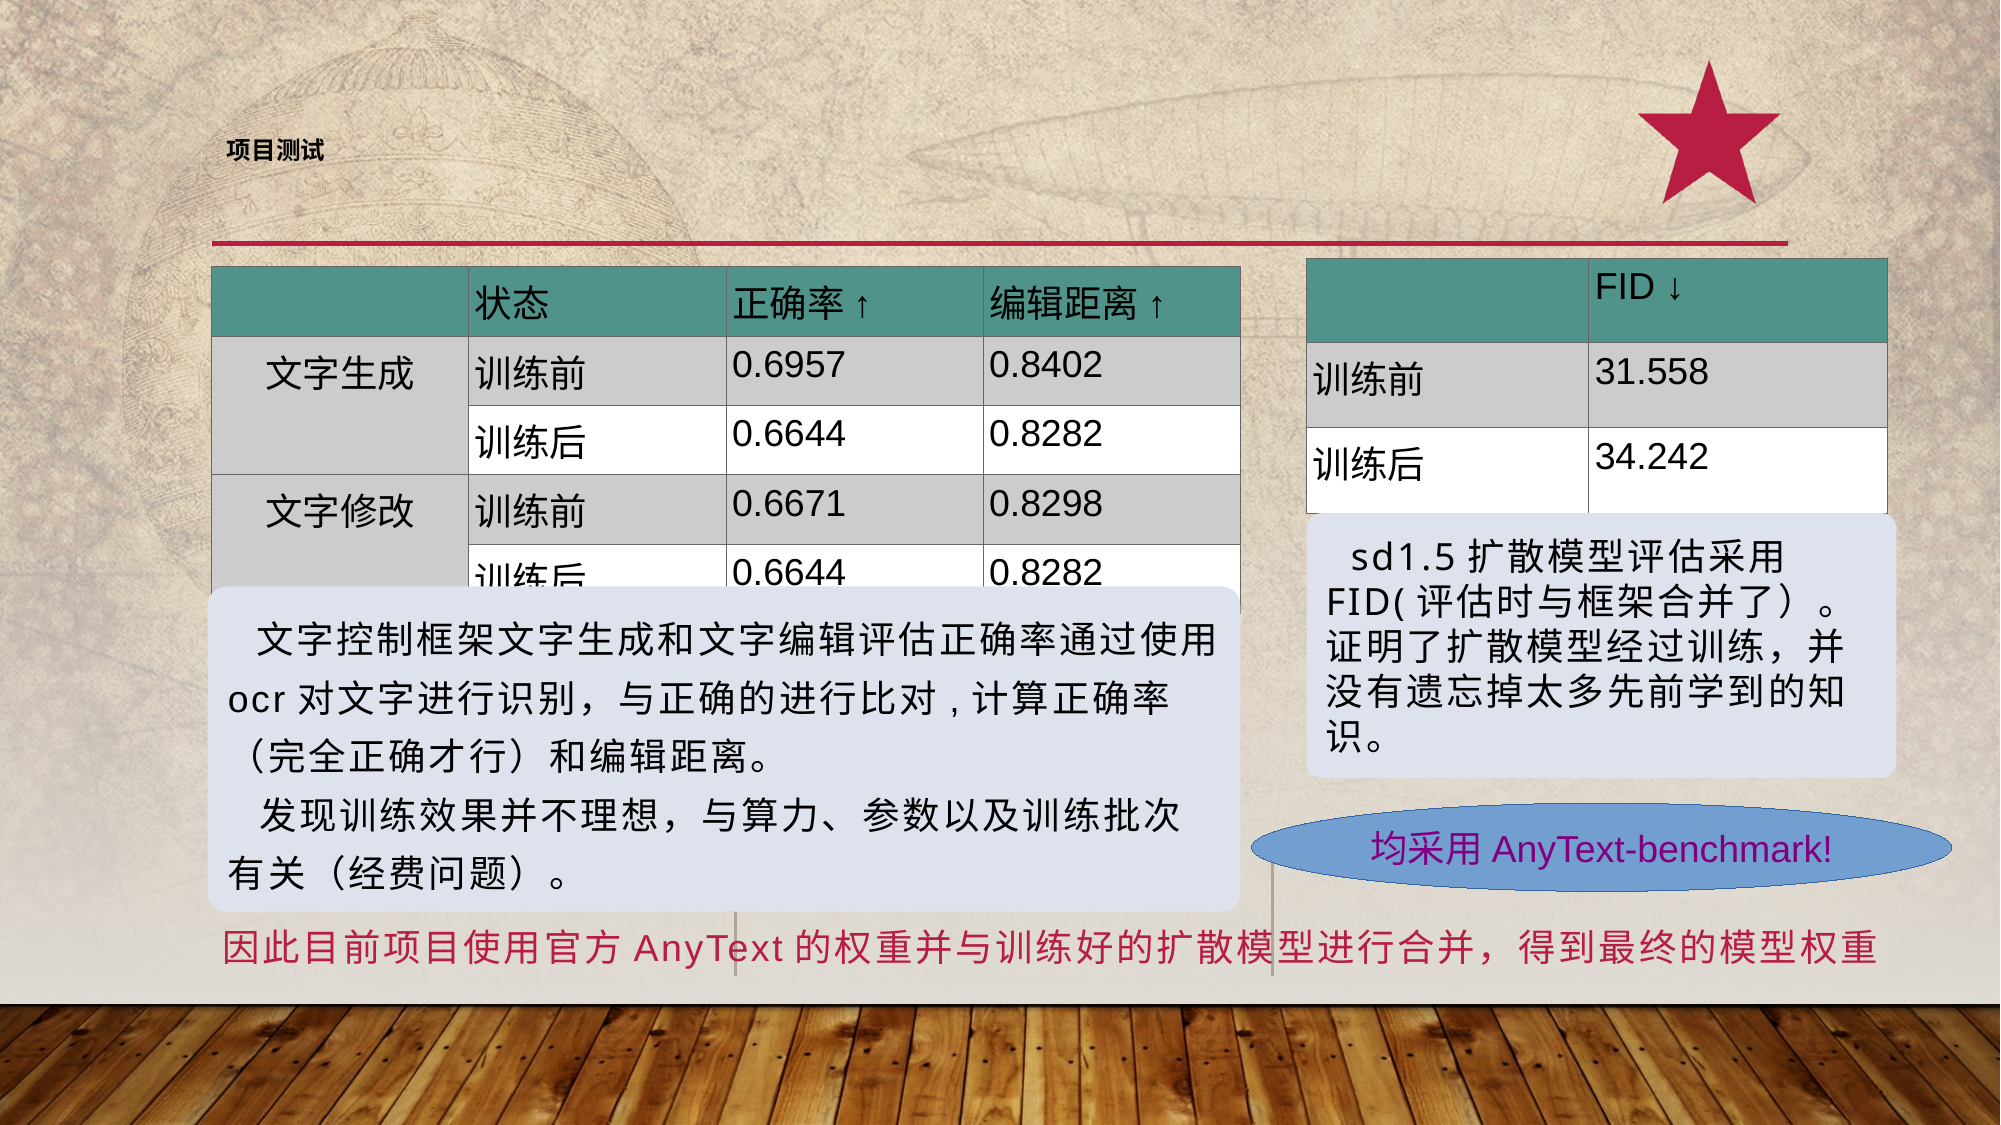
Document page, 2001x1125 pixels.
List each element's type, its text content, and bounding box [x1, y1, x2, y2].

table_header 编辑距离 ↑ [984, 267, 1240, 336]
table_header 状态 [469, 267, 726, 336]
table_cell 0.8298 [984, 475, 1240, 544]
table_cell 文字生成 [212, 337, 468, 474]
table_cell 0.6671 [727, 475, 983, 544]
text_box sd1.5扩散模型评估采用FID(评估时与框架合并了）。证明了扩散模型经过训练，并没有遗忘掉太多先前学到的知识。 [1305, 511, 1898, 780]
picture [0, 1004, 2000, 1125]
table_cell 0.6957 [727, 337, 983, 405]
table_cell 0.6644 [727, 545, 983, 585]
table_cell 31.558 [1589, 343, 1887, 427]
table_header [1307, 259, 1588, 342]
table_header 正确率 ↑ [727, 267, 983, 336]
text_box 均采用AnyText-benchmark! [1251, 803, 1952, 892]
text_box 因此目前项目使用官方AnyText的权重并与训练好的扩散模型进行合并，得到最终的模型权重 [207, 916, 1948, 977]
text_box 文字控制框架文字生成和文字编辑评估正确率通过使用ocr对文字进行识别，与正确的进行比对,计算正确率（完全正确才行）和编辑距离。 发现训练效果并不理想，与算力、参数以及训练批次有关（经费问题）。 [206, 585, 1242, 914]
table_cell 0.8282 [984, 406, 1240, 474]
table_header [212, 267, 468, 336]
table_cell 34.242 [1589, 428, 1887, 512]
table_cell 训练后 [469, 406, 726, 474]
table_cell 0.6644 [727, 406, 983, 474]
table_cell 0.8282 [984, 545, 1240, 595]
picture [1623, 45, 1796, 218]
table_cell 0.8402 [984, 337, 1240, 405]
table_cell 训练后 [469, 545, 726, 585]
table_cell 文字修改 [212, 475, 468, 590]
table_cell 训练后 [1307, 428, 1588, 513]
title 项目测试 [211, 131, 1789, 230]
table_cell 训练前 [469, 475, 726, 544]
table_cell 训练前 [469, 337, 726, 405]
table_cell 训练前 [1307, 343, 1588, 427]
table_header FID ↓ [1589, 259, 1887, 342]
